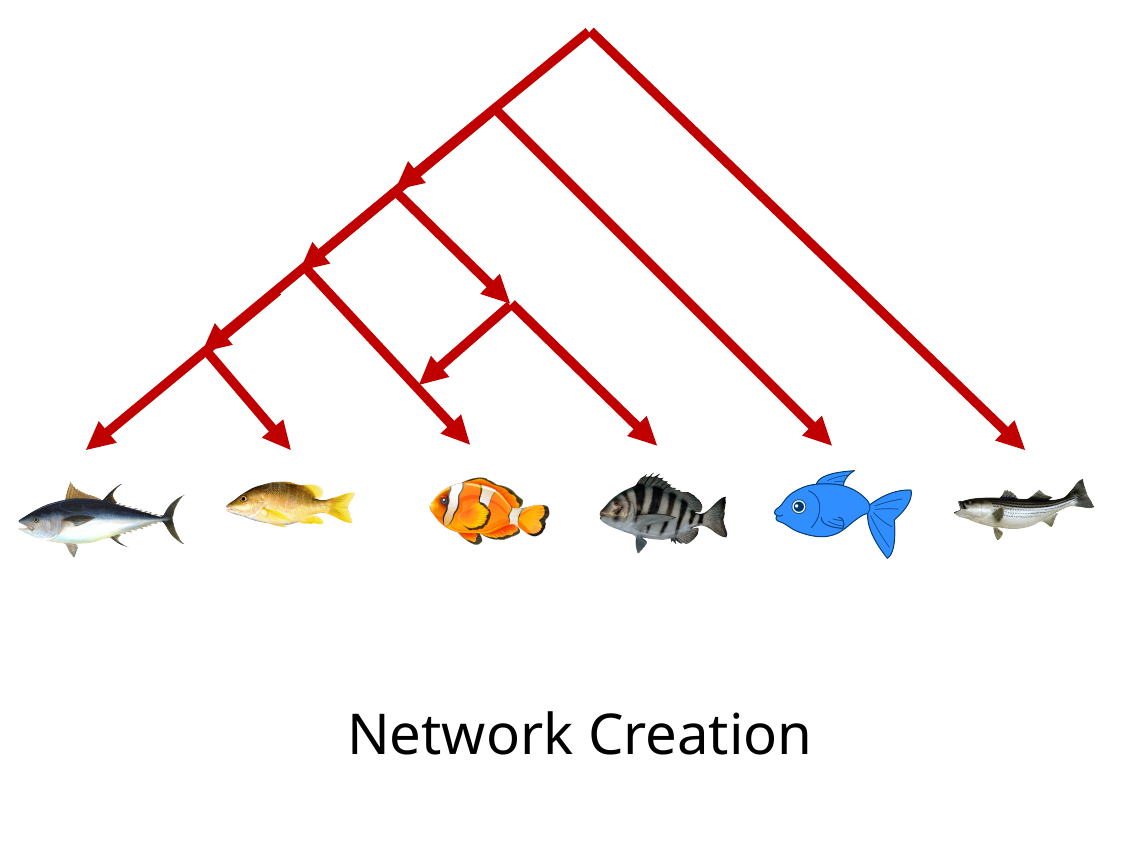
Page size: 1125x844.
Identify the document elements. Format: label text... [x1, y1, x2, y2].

picture [427, 473, 552, 547]
picture [948, 466, 1102, 553]
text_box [85, 30, 1026, 451]
text_box Network Creation [171, 686, 989, 764]
picture [774, 469, 912, 560]
picture [225, 479, 357, 531]
picture [592, 467, 733, 559]
picture [9, 459, 190, 579]
